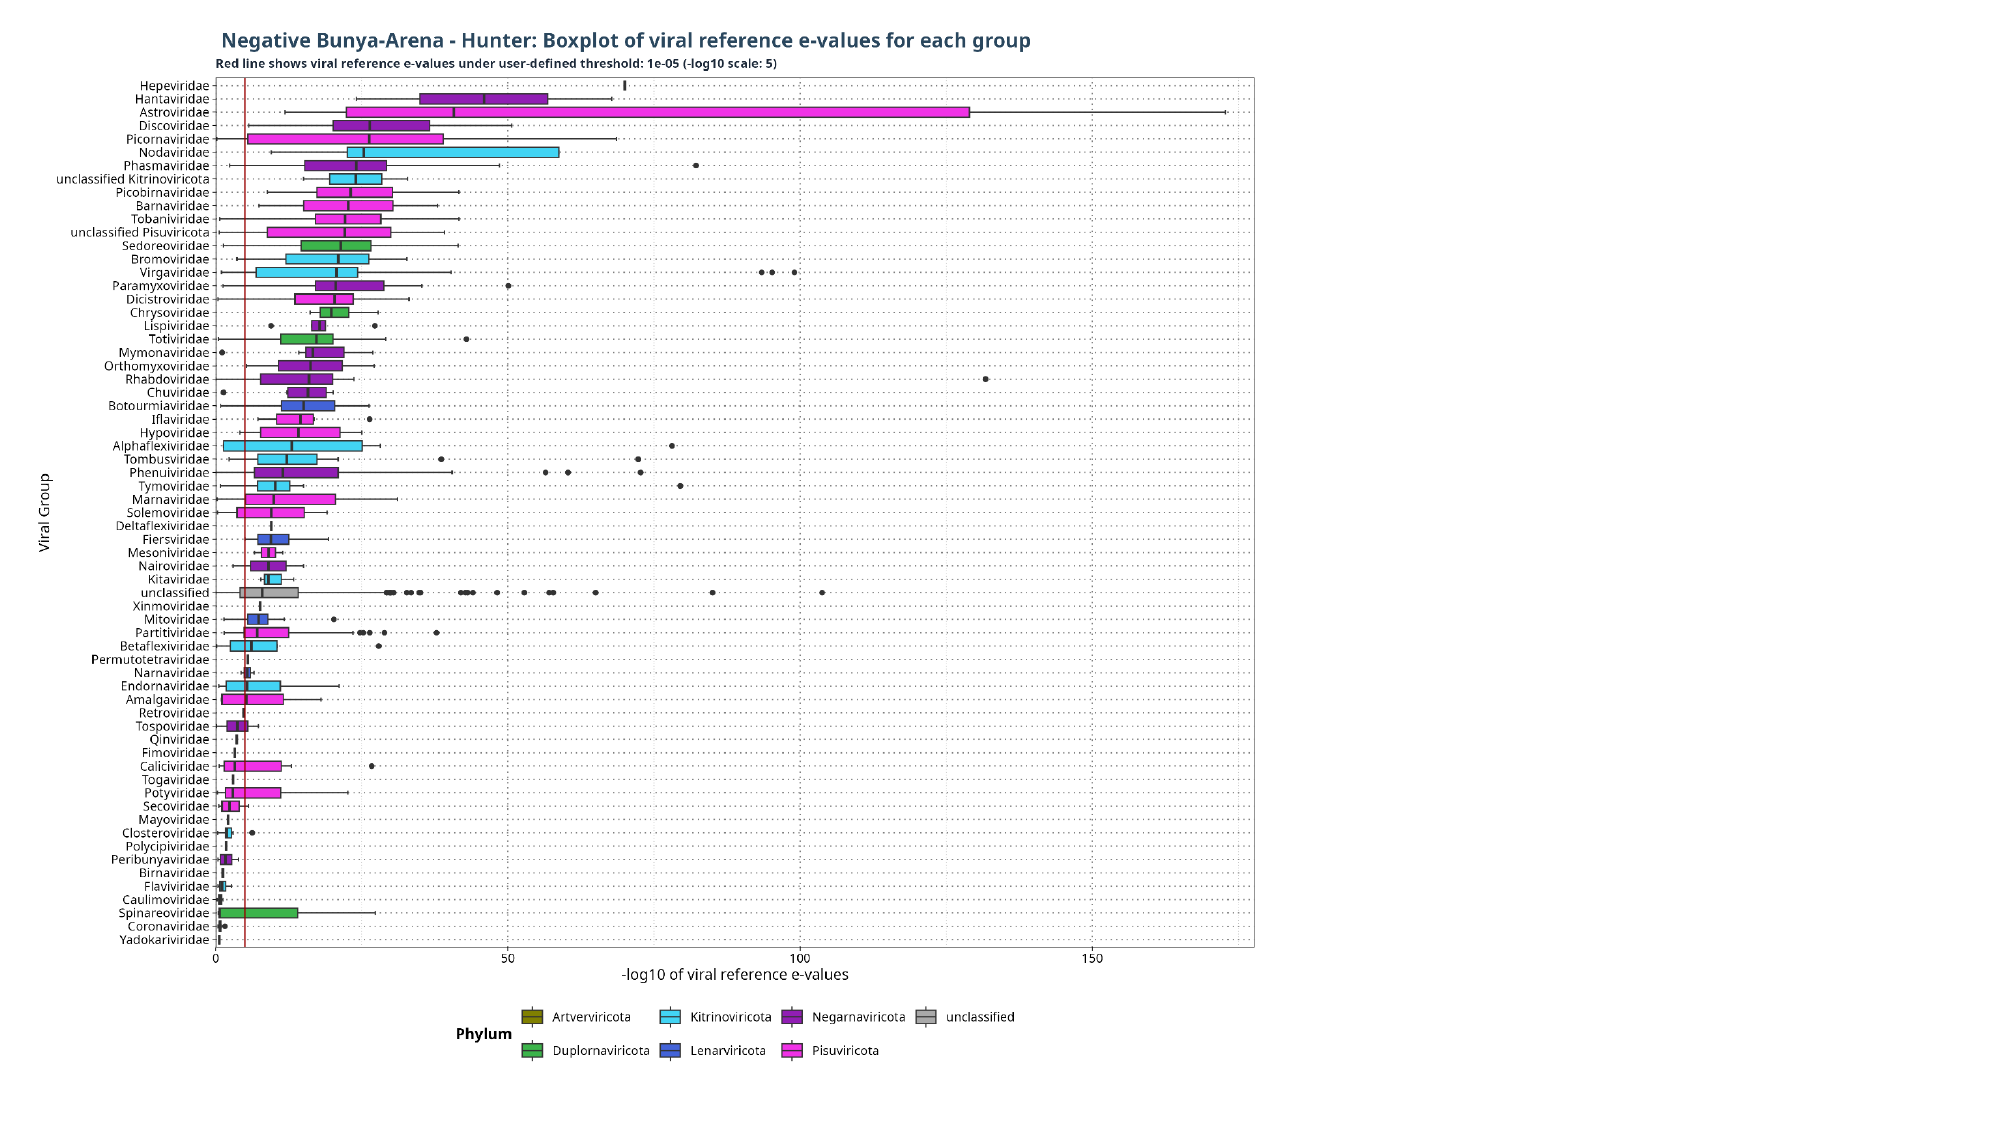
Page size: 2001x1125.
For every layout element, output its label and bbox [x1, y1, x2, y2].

picture [21, 15, 1272, 1088]
